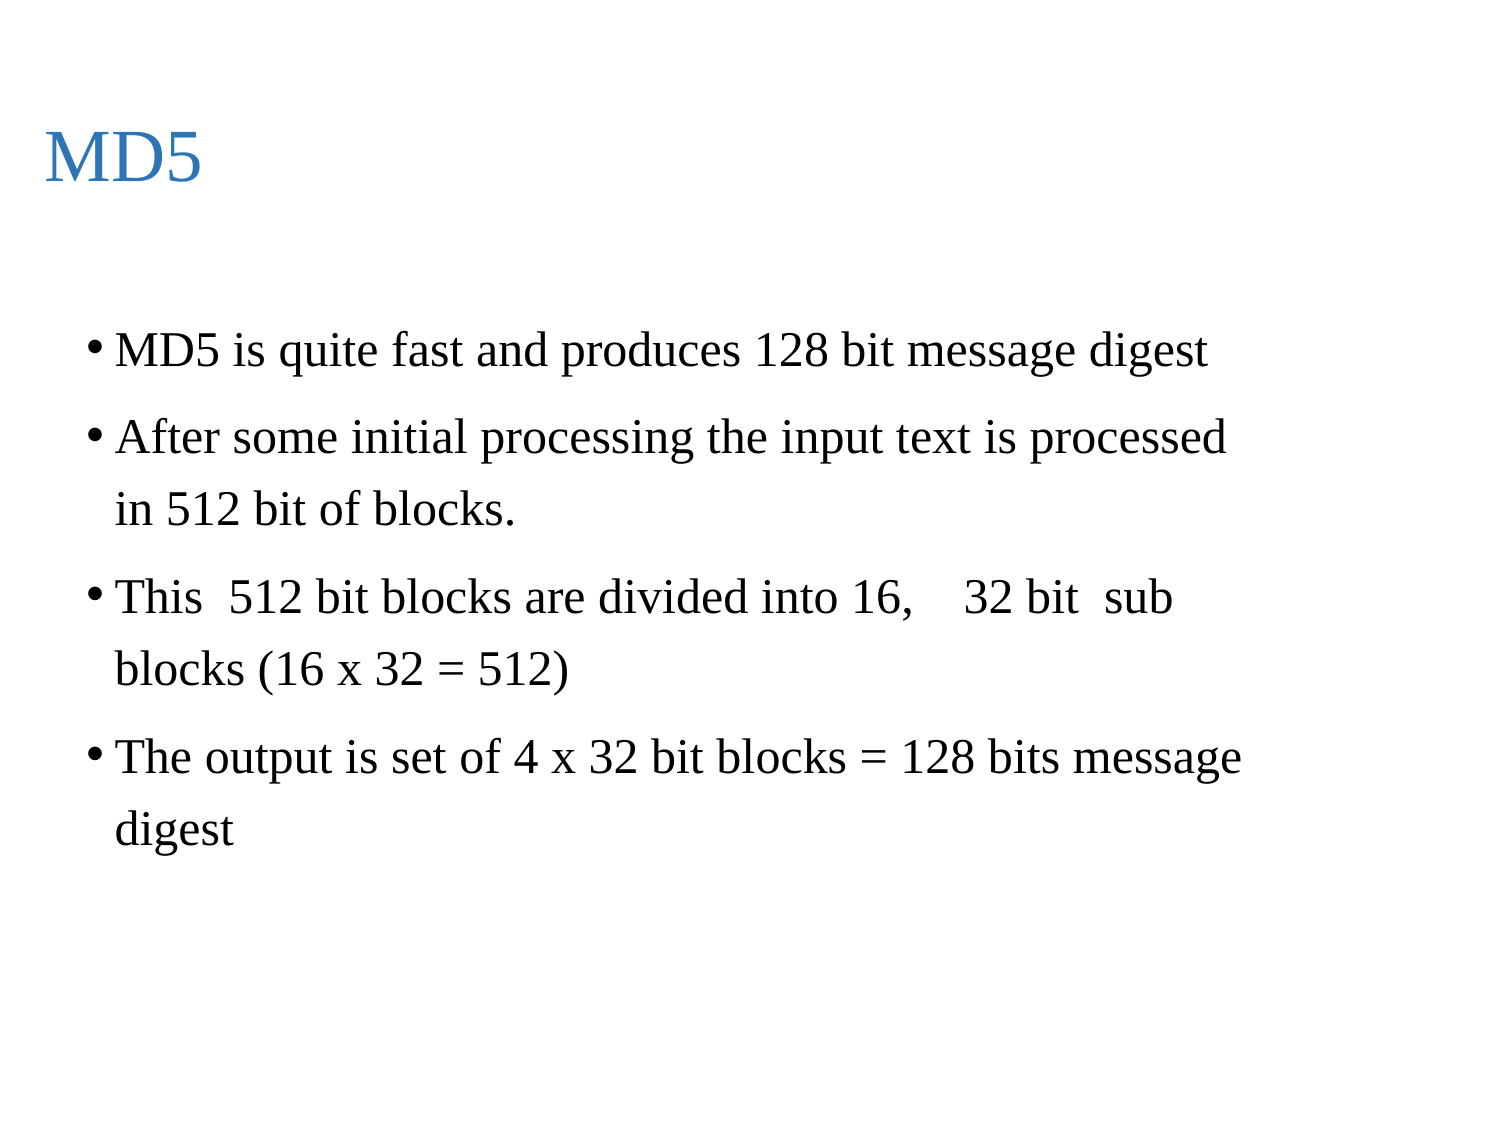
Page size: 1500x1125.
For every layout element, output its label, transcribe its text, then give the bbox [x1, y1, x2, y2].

title MD5 [29, 113, 1042, 201]
list MD5 is quite fast and produces 128 bit message digest After some initial processing the input text is processed in 512 bit of blocks. This 512 bit blocks are divided into 16, 32 bit sub blocks (16 x 32 = 512) The output is set of 4 x 32 bit blocks = 128 bits message digest [71, 296, 1282, 926]
